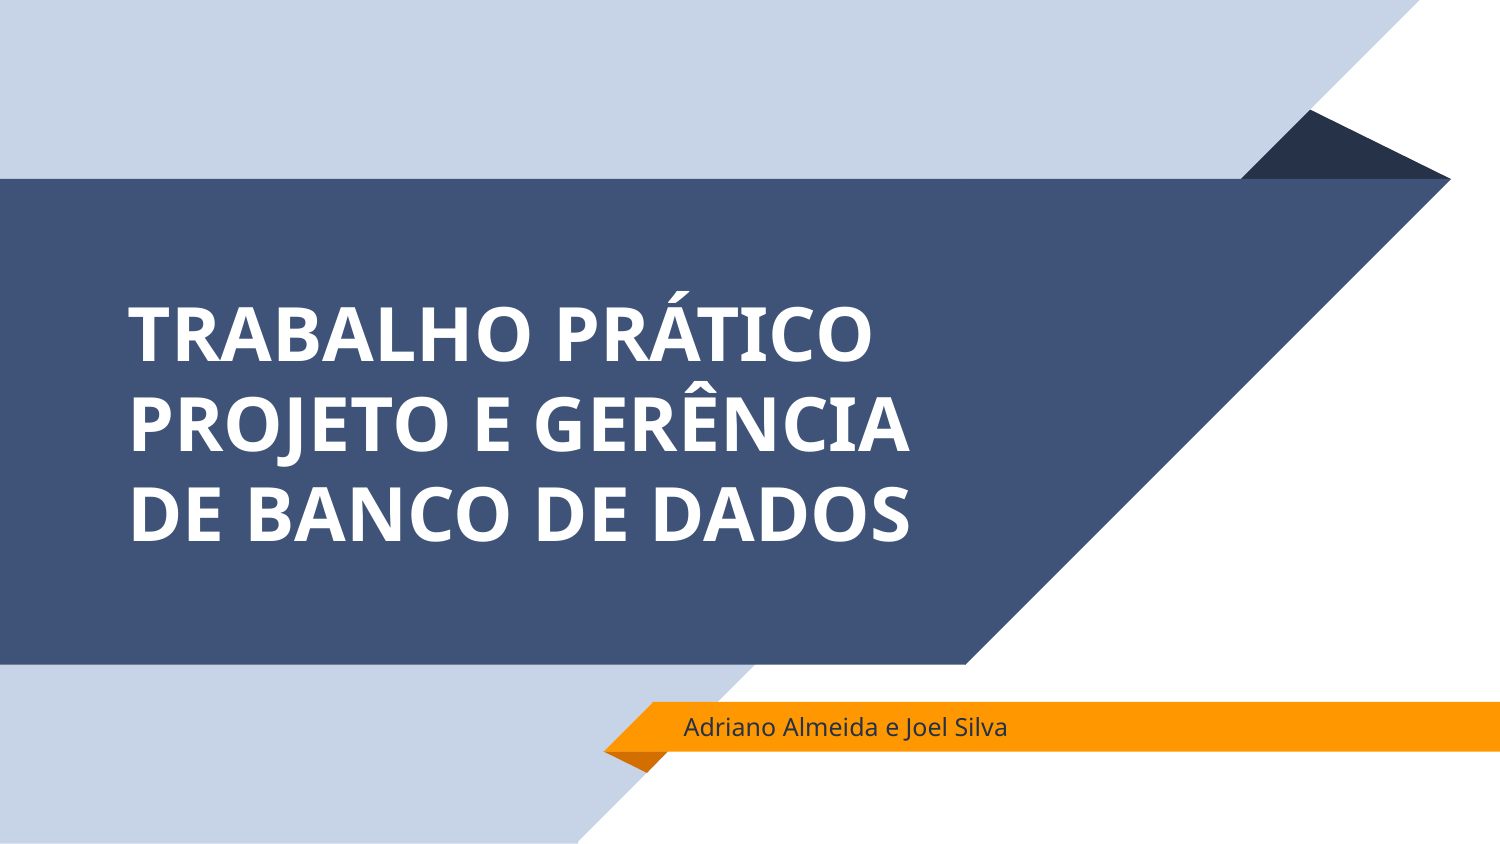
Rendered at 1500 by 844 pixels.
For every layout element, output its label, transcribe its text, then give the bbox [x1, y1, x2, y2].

text_box Adriano Almeida e Joel Silva [668, 700, 1152, 753]
title TRABALHO PRÁTICO PROJETO E GERÊNCIA DE BANCO DE DADOS [112, 178, 994, 665]
